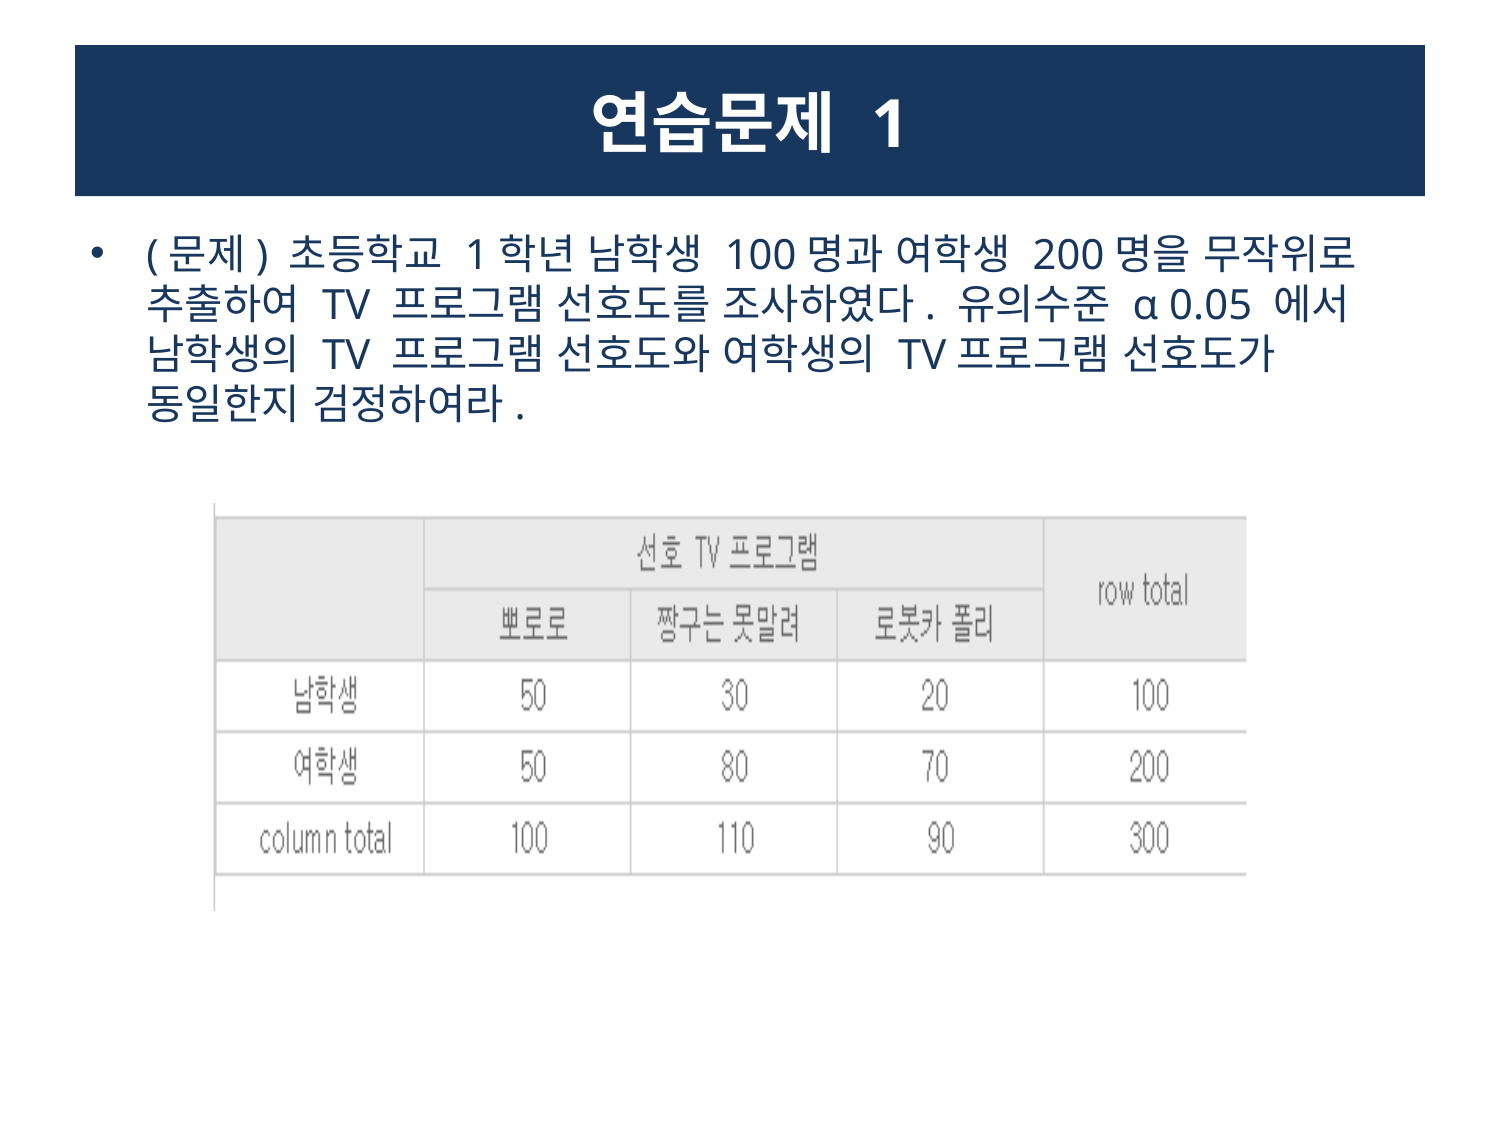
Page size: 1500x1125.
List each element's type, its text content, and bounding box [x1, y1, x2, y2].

list (문제) 초등학교 1학년 남학생 100명과 여학생 200명을 무작위로 추출하여 TV 프로그램 선호도를 조사하였다. 유의수준 α 0.05 에서 남학생의 TV 프로그램 선호도와 여학생의 TV프로그램 선호도가 동일한지 검정하여라. [75, 219, 1425, 1005]
title 연습문제 1 [75, 45, 1425, 197]
picture [206, 503, 1267, 911]
